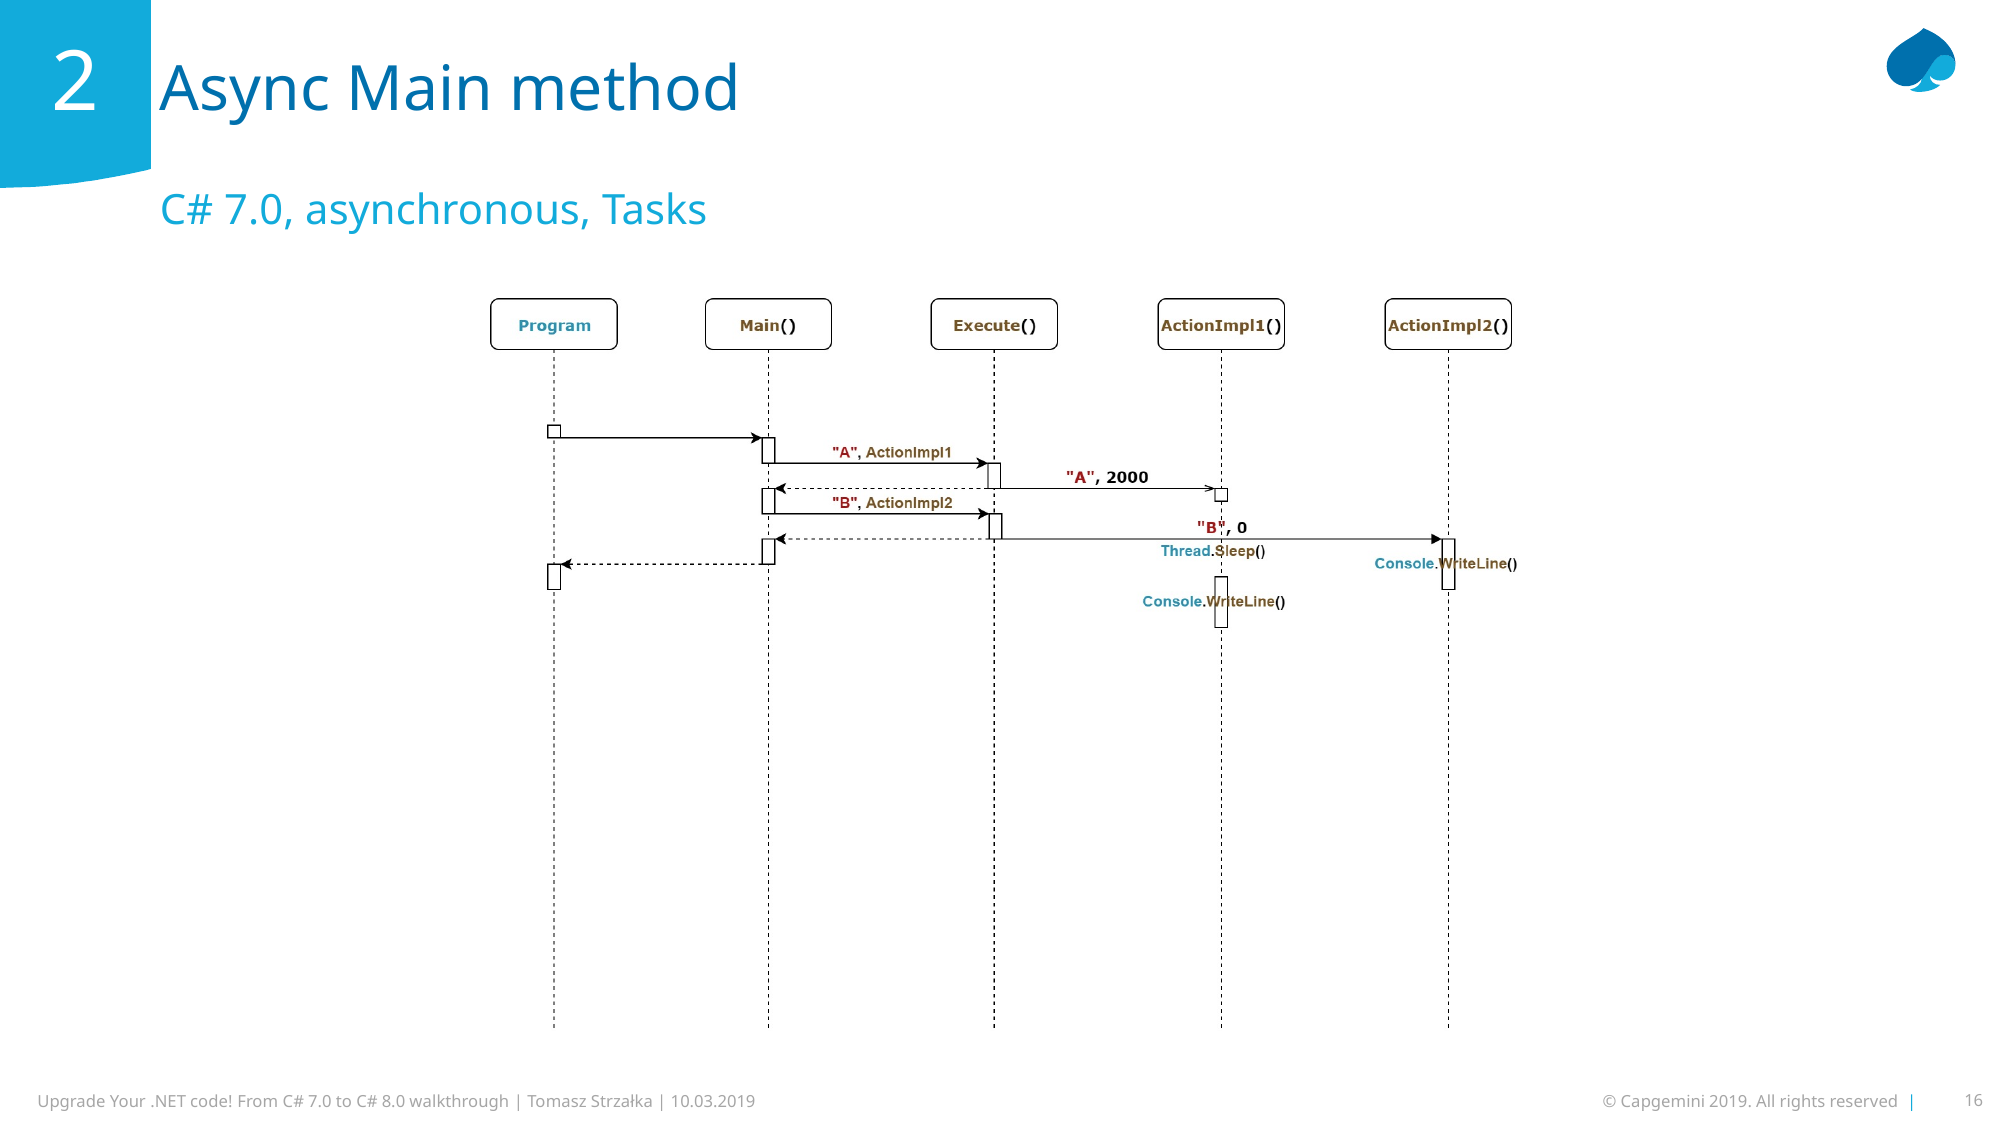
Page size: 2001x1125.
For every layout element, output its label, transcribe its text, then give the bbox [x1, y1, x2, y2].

title Async Main method [159, 0, 1863, 182]
picture [490, 298, 1538, 1032]
list C# 7.0, asynchronous, Tasks [159, 188, 1955, 272]
list 2 [0, 7, 150, 158]
